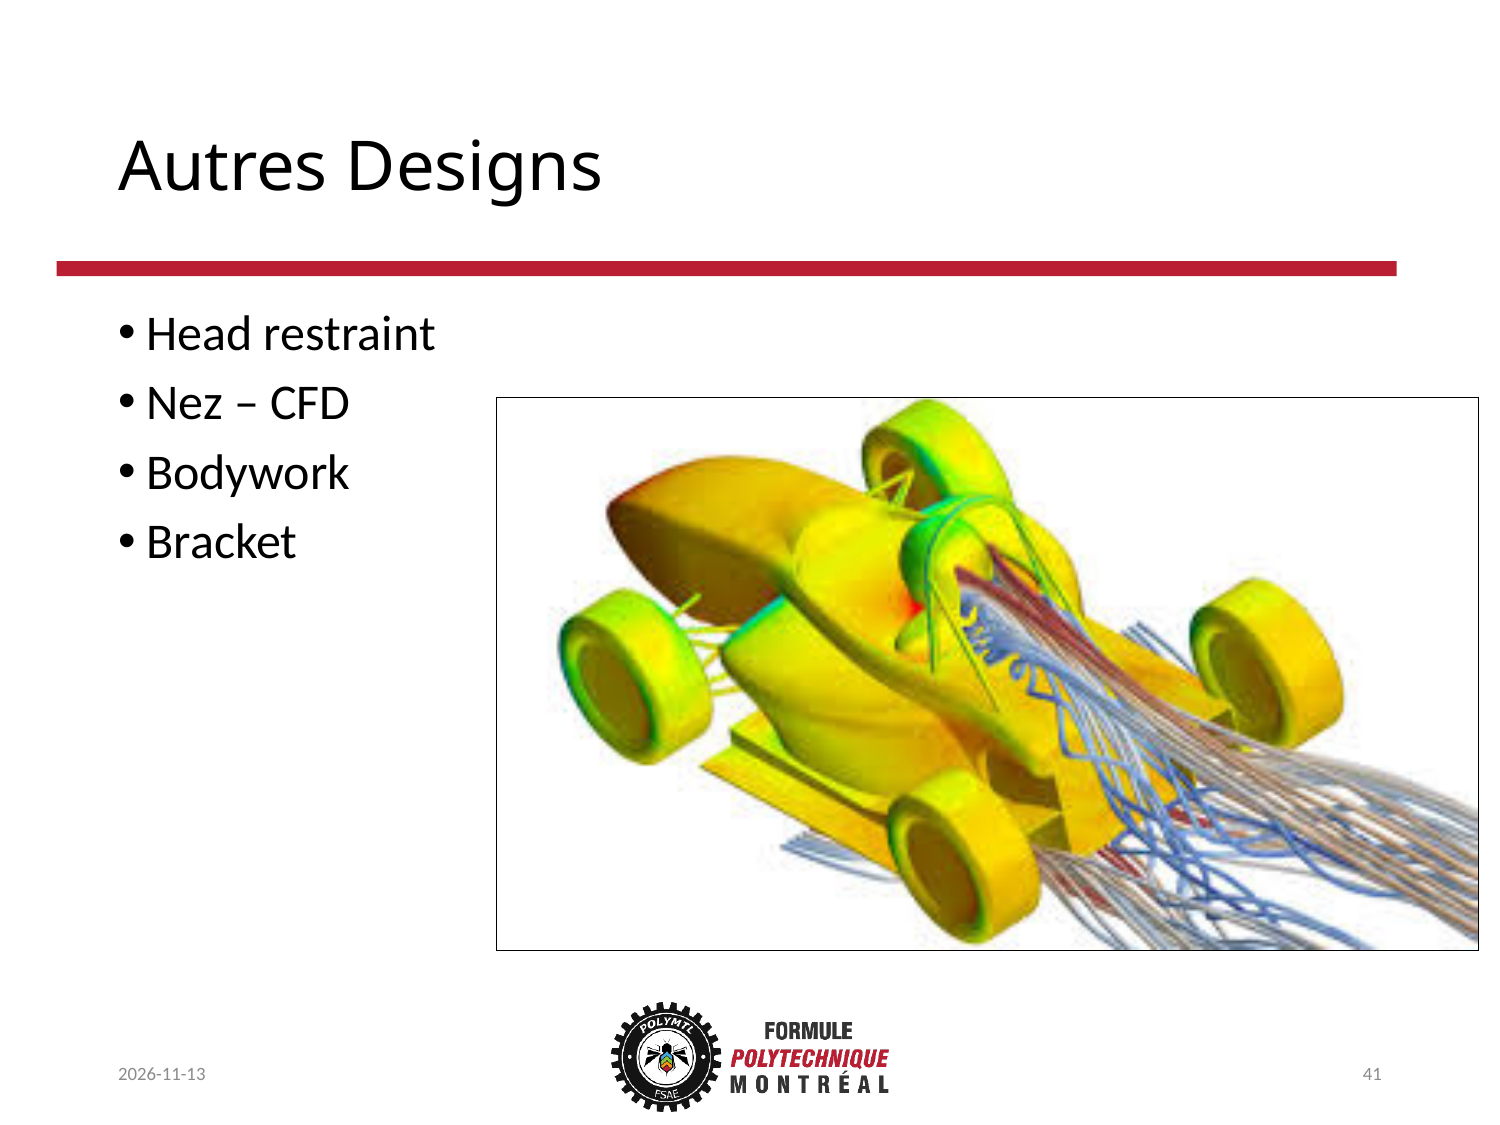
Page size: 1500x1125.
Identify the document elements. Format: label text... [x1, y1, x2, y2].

title Autres Designs [103, 59, 1397, 278]
list Head restraint Nez – CFD Bodywork Bracket [103, 299, 1397, 1014]
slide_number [103, 1042, 441, 1103]
picture [611, 1014, 889, 1112]
picture [496, 397, 1479, 951]
slide_number 41 [1059, 1042, 1397, 1103]
